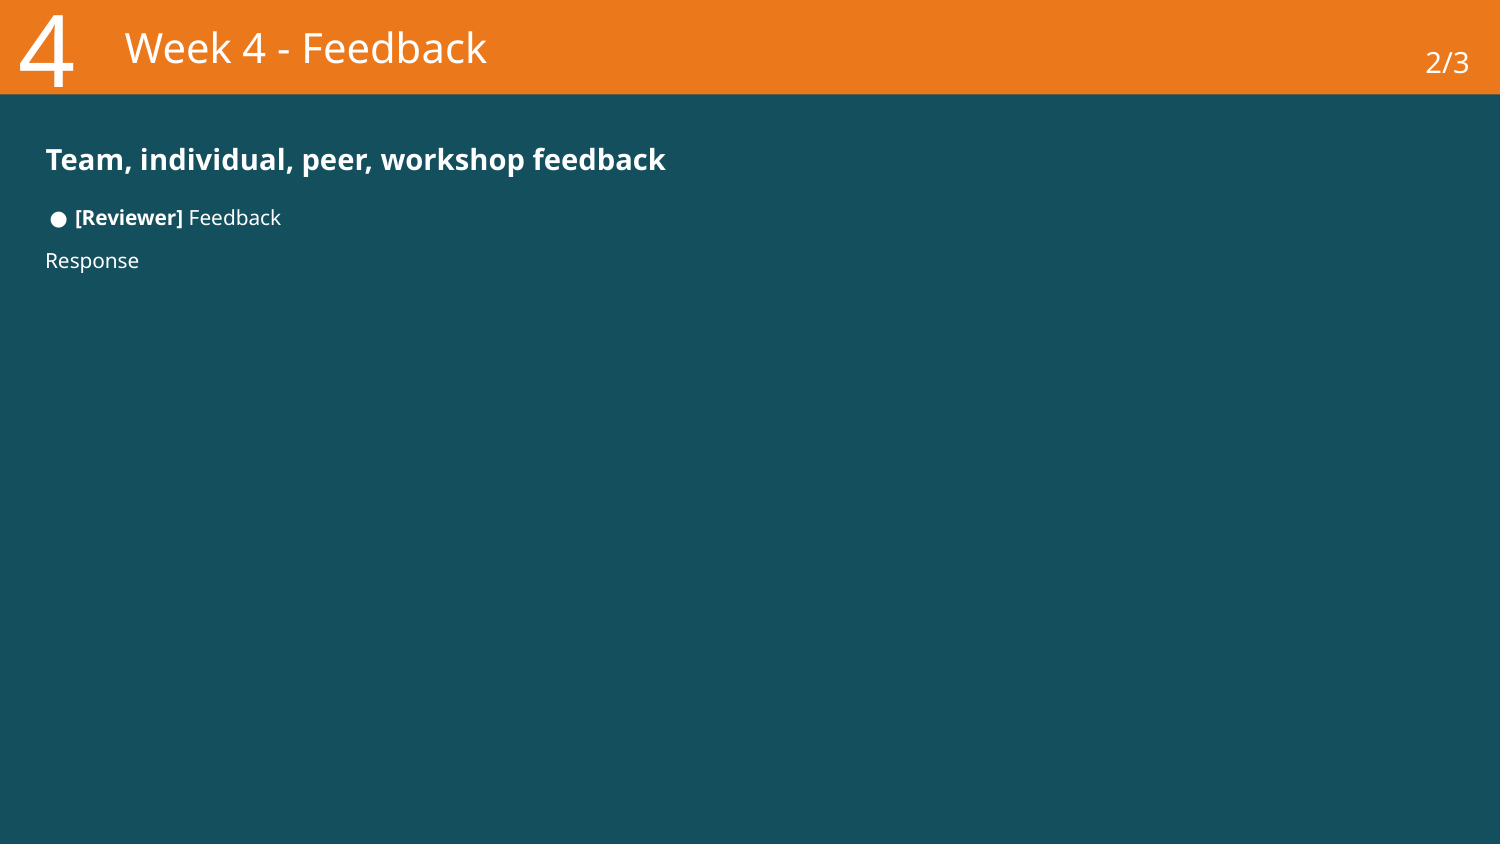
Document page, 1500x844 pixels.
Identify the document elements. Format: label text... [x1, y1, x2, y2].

title 4 [0, 0, 95, 94]
title 2/3 [1159, 0, 1485, 95]
title Week 4 - Feedback [109, 0, 1010, 94]
list [Reviewer] Feedback Response [30, 189, 735, 815]
subtitle Team, individual, peer, workshop feedback [30, 124, 735, 189]
